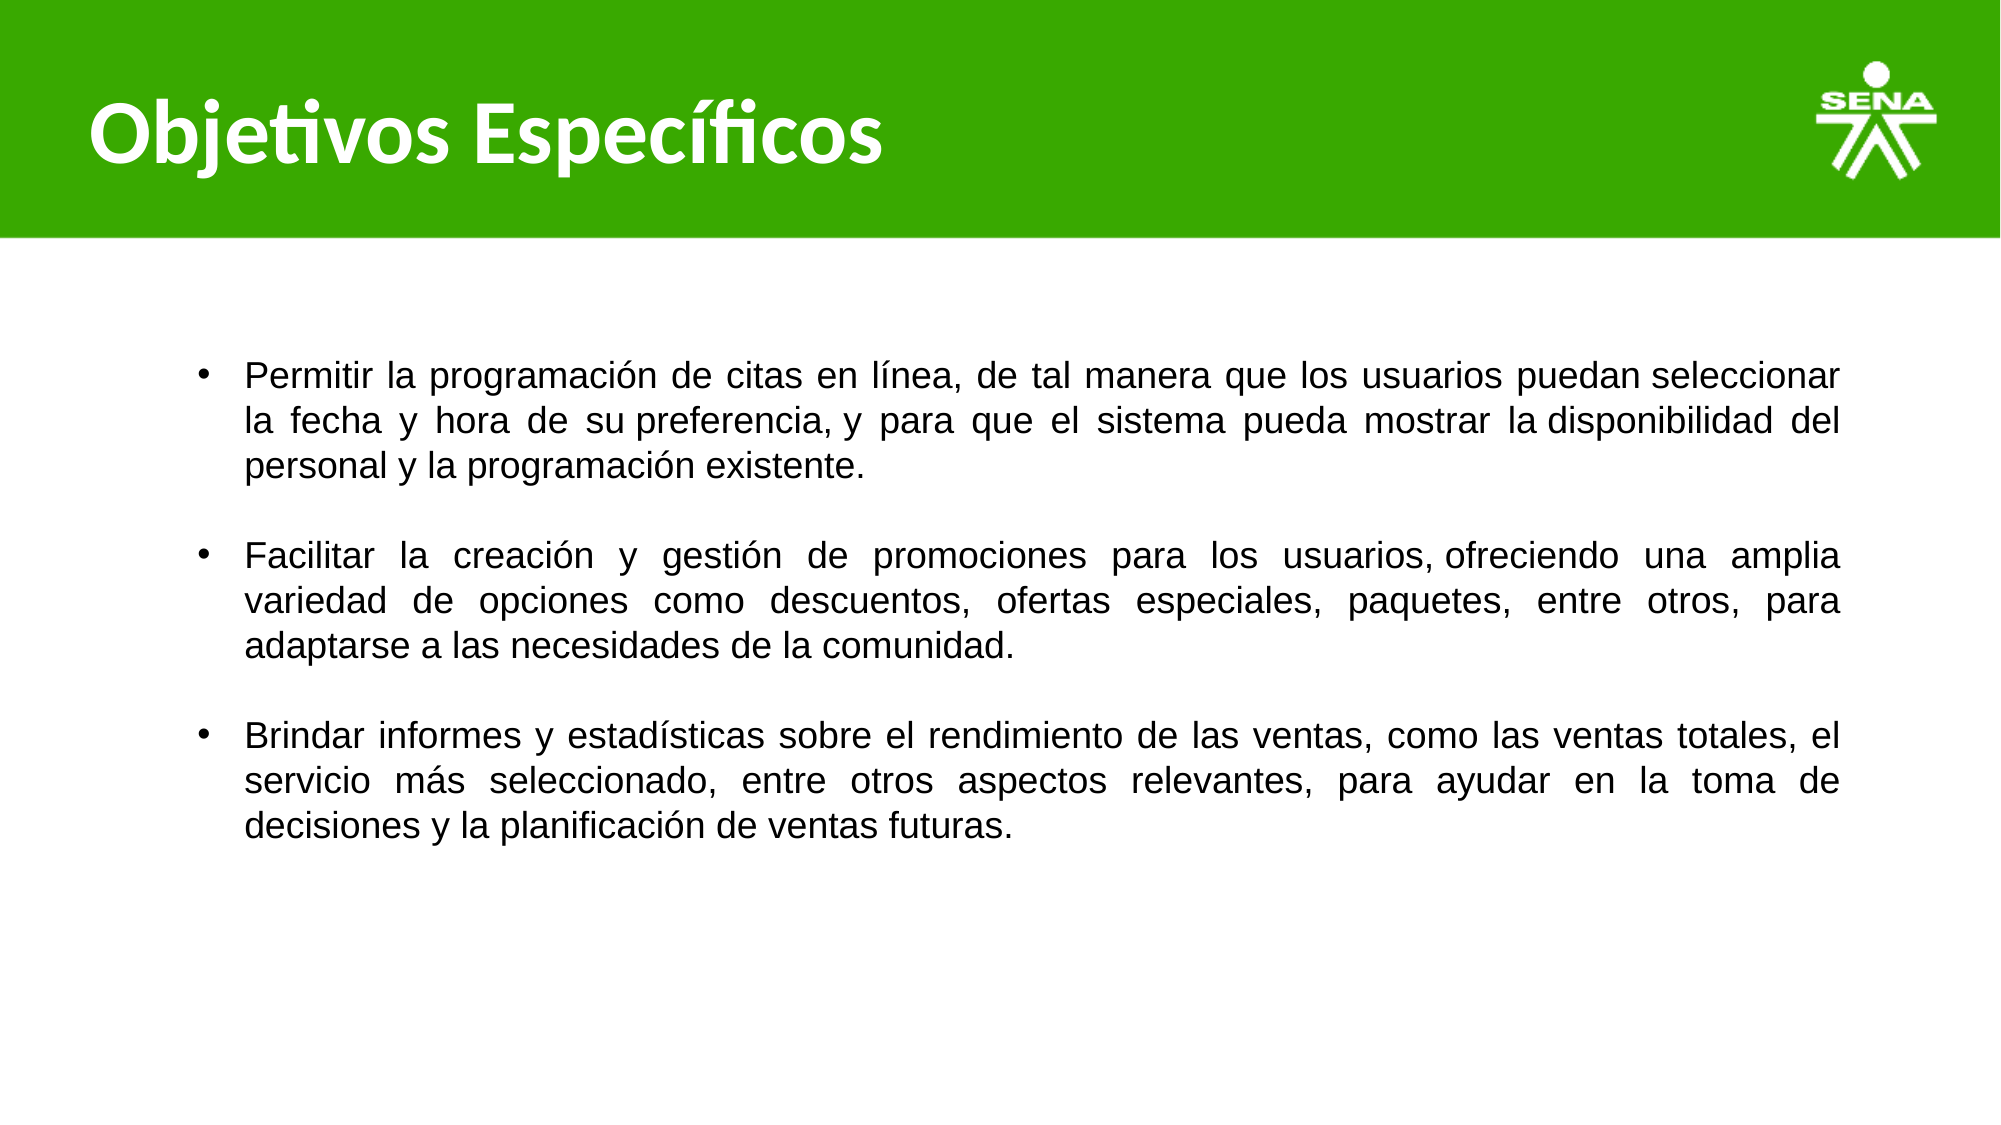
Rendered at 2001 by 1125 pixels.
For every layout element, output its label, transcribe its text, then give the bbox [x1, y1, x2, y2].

title Objetivos Específicos [74, 18, 1800, 236]
text_box Permitir la programación de citas en línea, de tal manera que los usuarios puedan seleccionar la fecha y hora de su preferencia, y para que el sistema pueda mostrar la disponibilidad del personal y la programación existente. Facilitar la creación y gestión de promociones para los usuarios, ofreciendo una amplia variedad de opciones como descuentos, ofertas especiales, paquetes, entre otros, para adaptarse a las necesidades de la comunidad. Brindar informes y estadísticas sobre el rendimiento de las ventas, como las ventas totales, el servicio más seleccionado, entre otros aspectos relevantes, para ayudar en la toma de decisiones y la planificación de ventas futuras. [182, 298, 1856, 944]
picture [0, 0, 2001, 1125]
